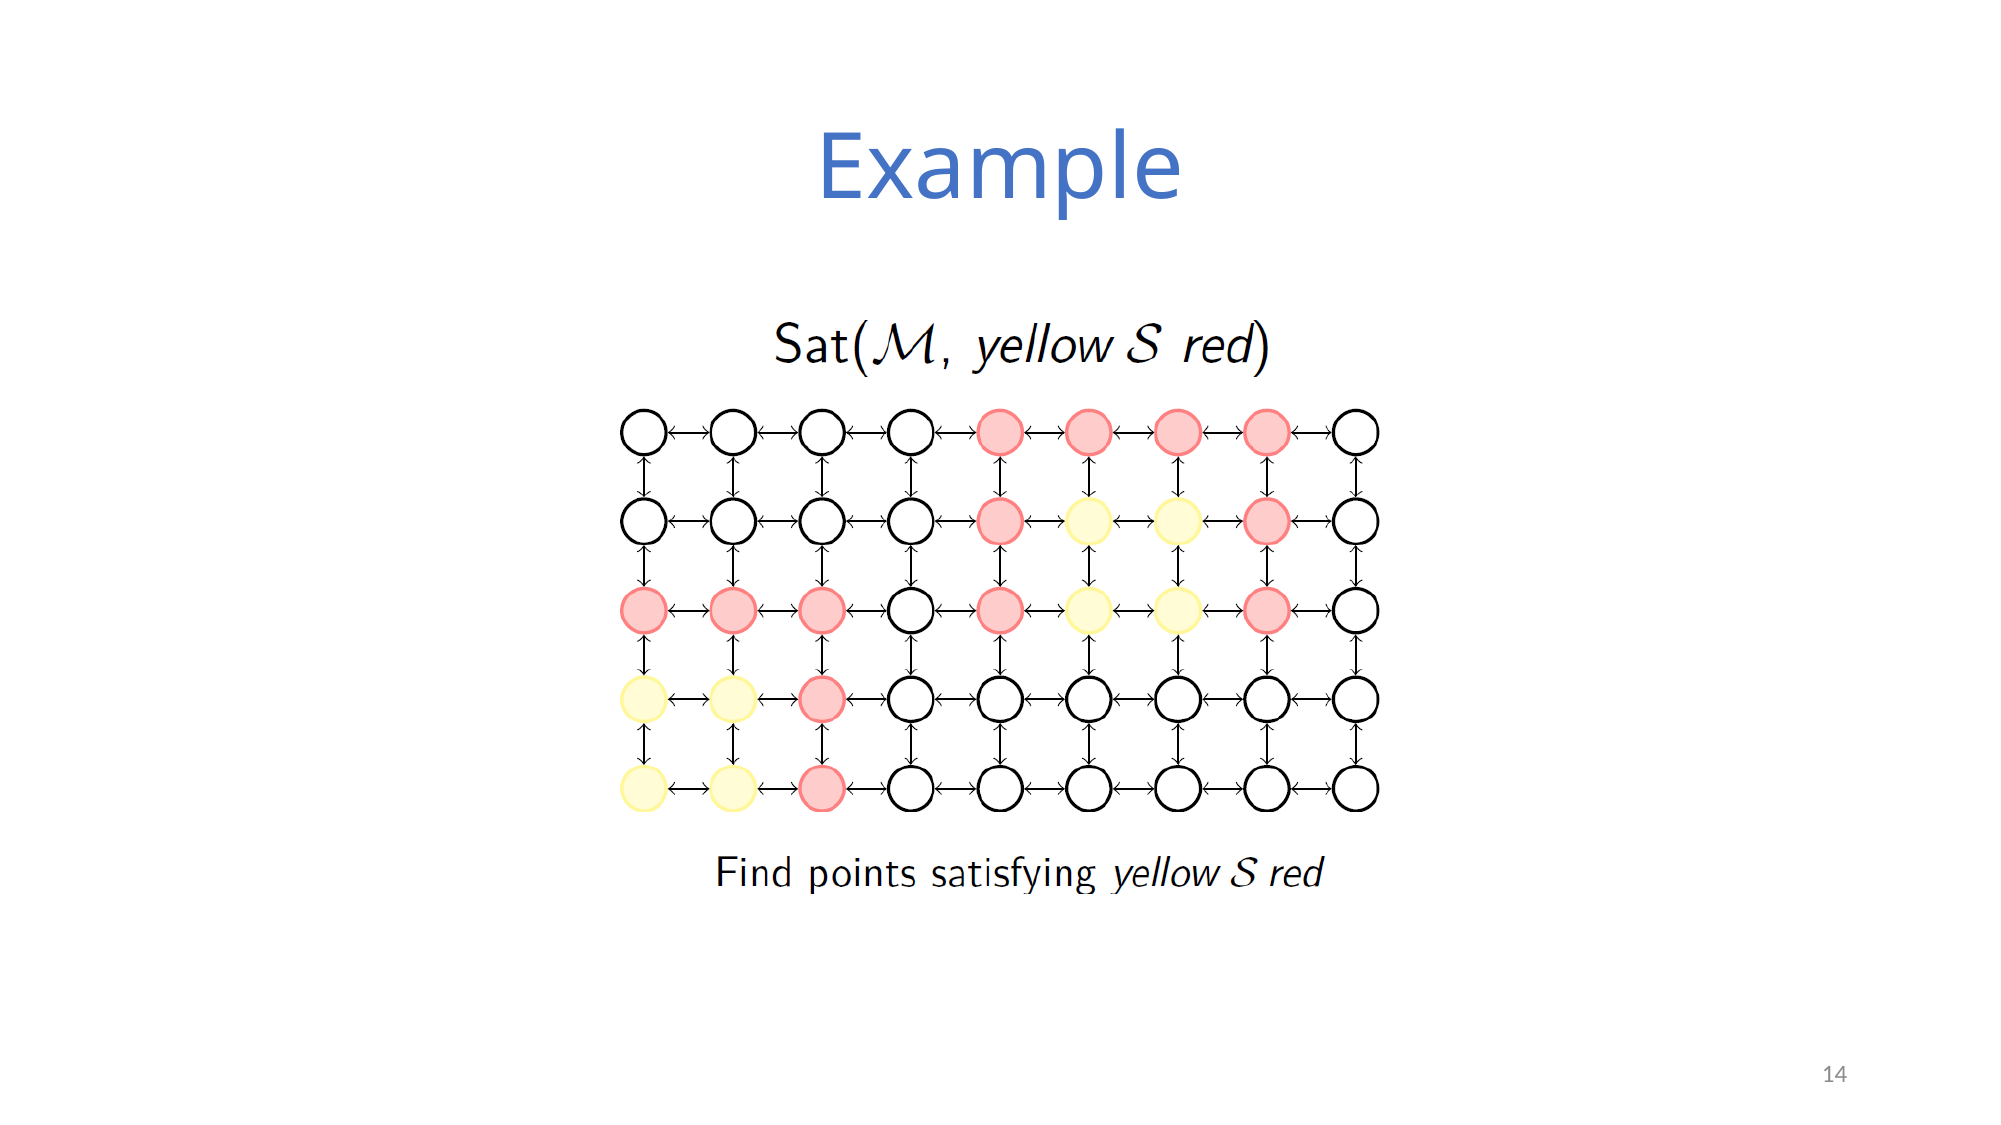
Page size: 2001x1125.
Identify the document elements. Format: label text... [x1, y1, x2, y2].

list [716, 851, 1329, 894]
title Example [137, 59, 1863, 278]
slide_number 14 [1412, 1042, 1863, 1103]
picture [618, 402, 1382, 812]
picture [774, 316, 1271, 381]
